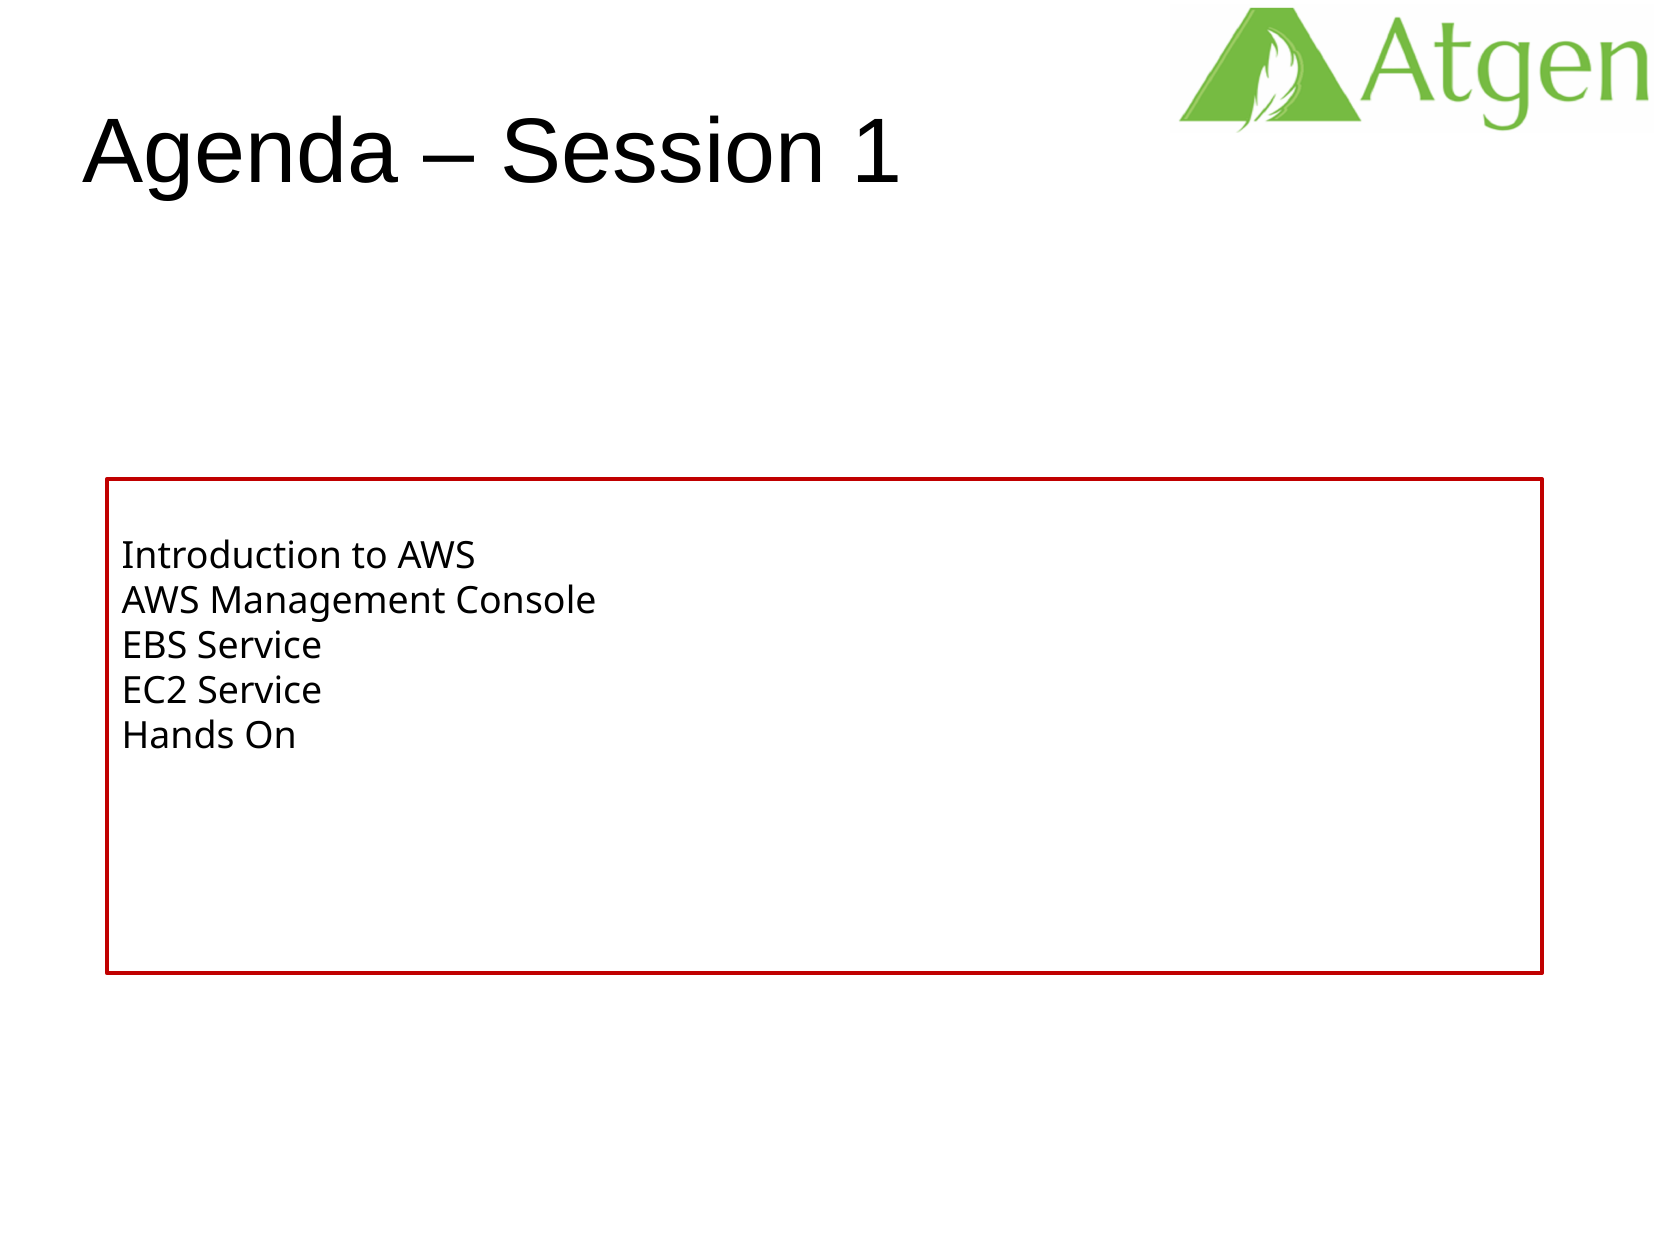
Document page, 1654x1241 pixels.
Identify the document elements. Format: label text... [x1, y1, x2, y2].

picture [1170, 4, 1654, 133]
text_box Introduction to AWS AWS Management Console EBS Service EC2 Service Hands On [106, 479, 1542, 973]
text_box Agenda – Session 1 [82, 49, 1571, 257]
